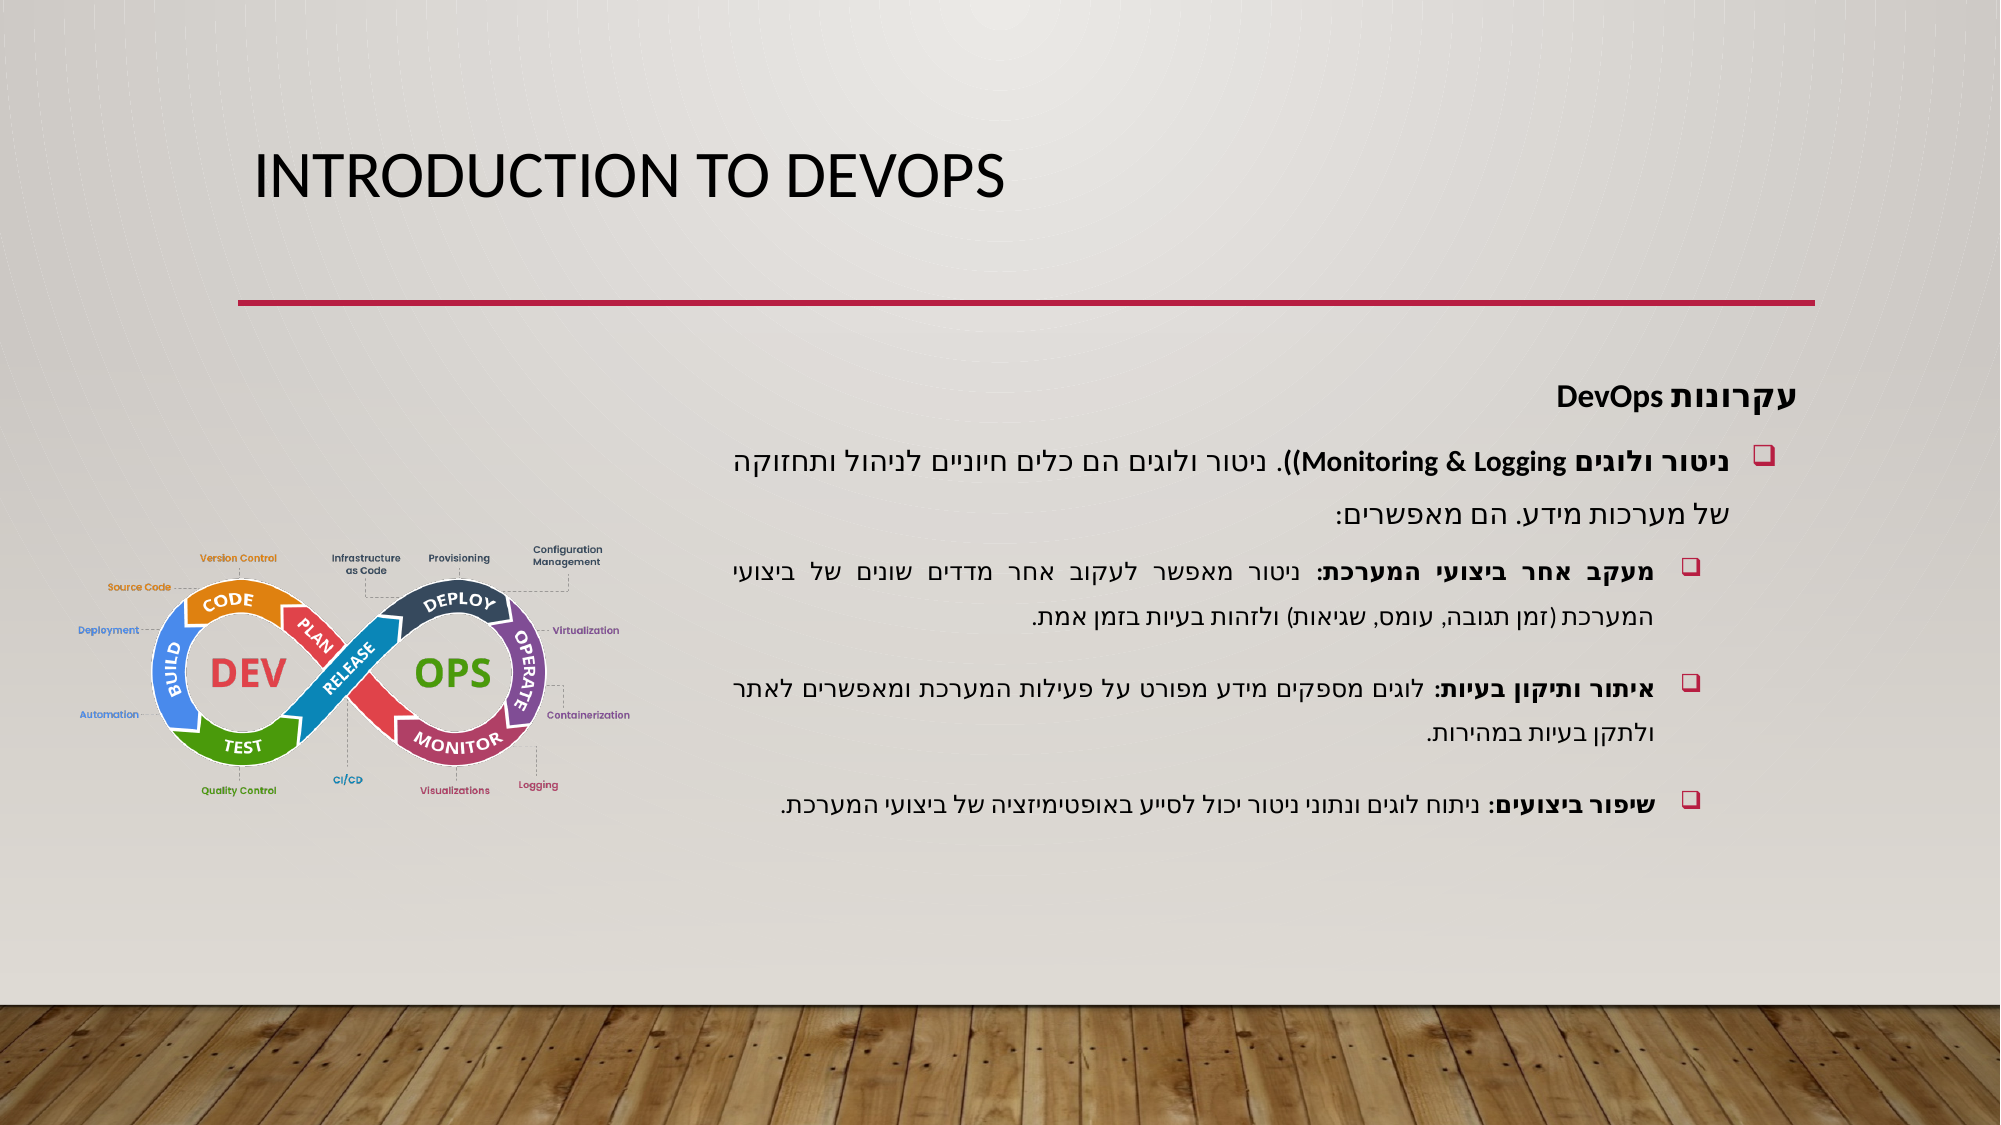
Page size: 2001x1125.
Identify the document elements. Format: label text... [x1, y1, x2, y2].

list עקרונות DevOps ניטור ולוגים Monitoring & Logging)). ניטור ולוגים הם כלים חיוניים לניהול ותחזוקה של מערכות מידע. הם מאפשרים: מעקב אחר ביצועי המערכת: ניטור מאפשר לעקוב אחר מדדים שונים של ביצועי המערכת (זמן תגובה, עומס, שגיאות) ולזהות בעיות בזמן אמת. איתור ותיקון בעיות: לוגים מספקים מידע מפורט על פעילות המערכת ומאפשרים לאתר ולתקן בעיות במהירות. שיפור ביצועים: ניתוח לוגים ונתוני ניטור יכול לסייע באופטימיזציה של ביצועי המערכת. [717, 347, 1814, 993]
picture [77, 499, 632, 841]
title Introduction to DevOps [238, 131, 1814, 305]
picture [0, 1005, 2000, 1125]
